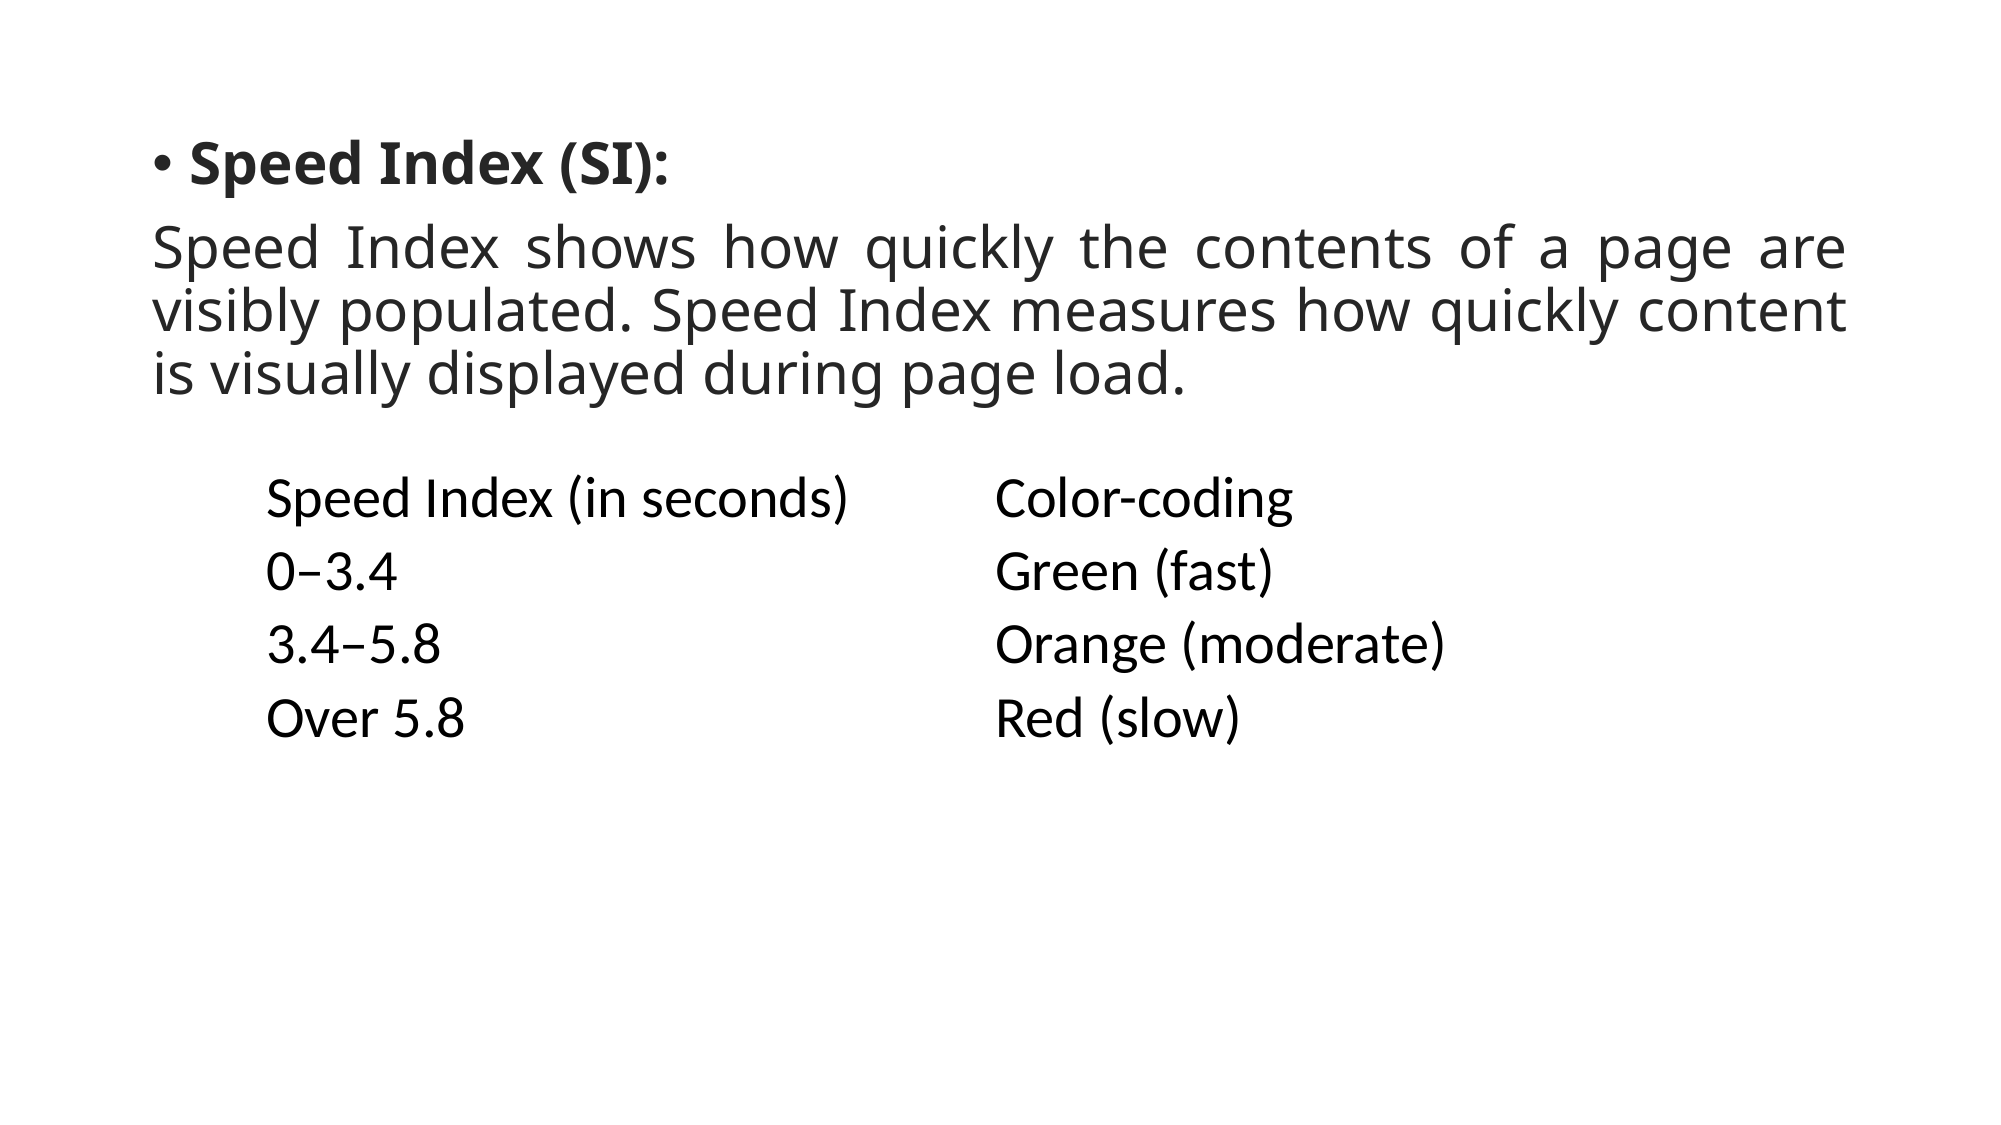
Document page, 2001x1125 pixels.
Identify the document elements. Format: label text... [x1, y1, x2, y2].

table_cell Over 5.8 [251, 686, 980, 759]
table_cell 0–3.4 [251, 539, 980, 613]
table_cell 3.4–5.8 [251, 613, 980, 686]
table_cell Orange (moderate) [980, 613, 1709, 686]
table_header Speed Index (in seconds) [251, 466, 980, 539]
table_cell Red (slow) [980, 686, 1709, 759]
table_cell Green (fast) [980, 539, 1709, 613]
table_header Color-coding [980, 466, 1709, 539]
list Speed Index (SI): Speed Index shows how quickly the contents of a page are visibly populated. Speed Index measures how quickly content is visually displayed during page load. [137, 126, 1863, 1014]
